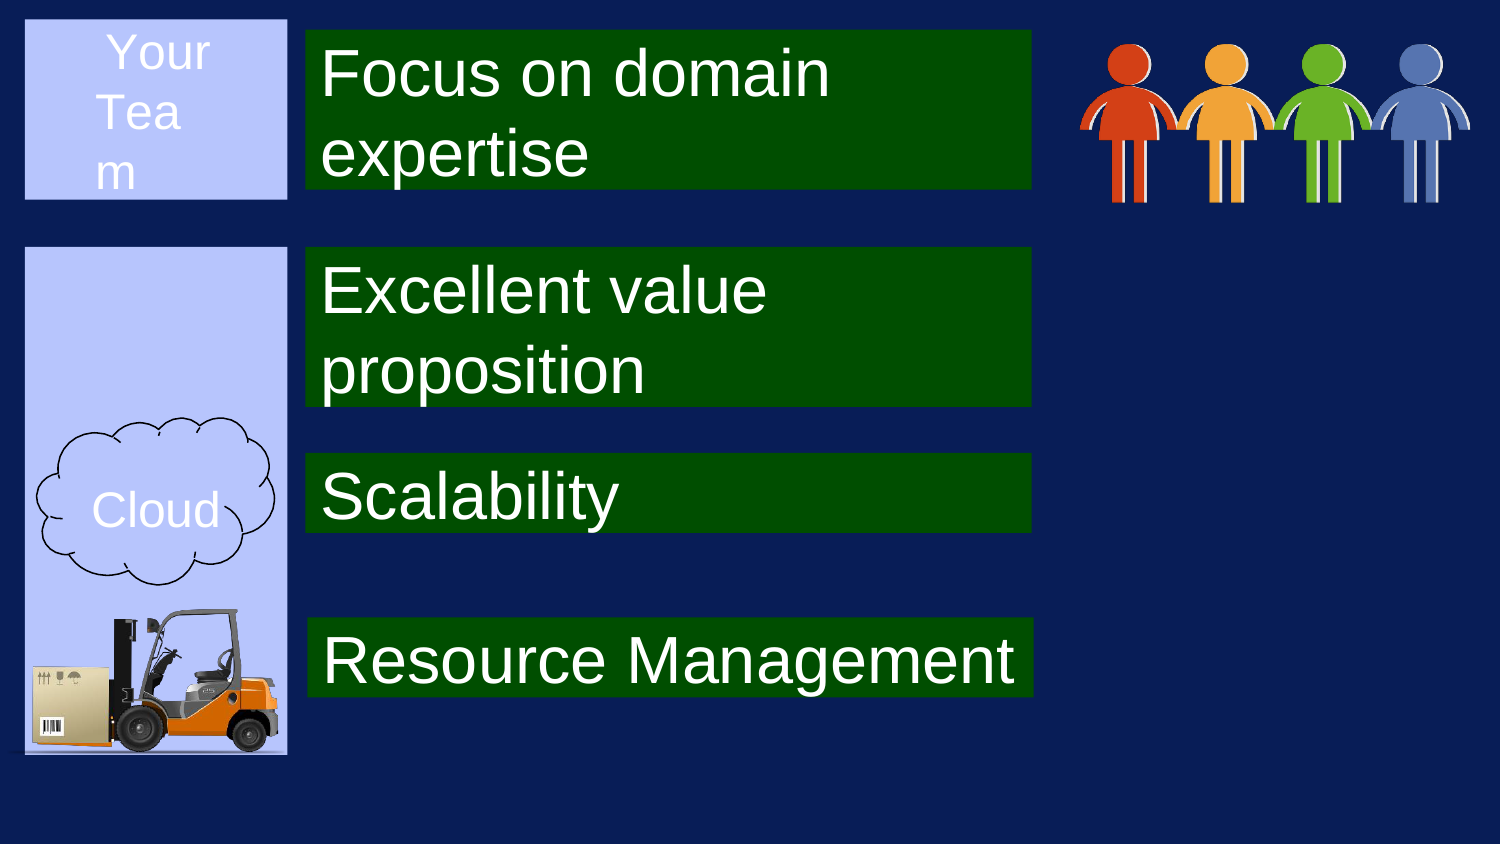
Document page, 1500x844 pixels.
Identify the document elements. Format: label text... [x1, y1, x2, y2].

text_box [1079, 25, 1471, 221]
text_box [36, 418, 275, 585]
text_box [5, 609, 287, 756]
text_box [24, 246, 288, 755]
text_box Resource Management [307, 617, 1034, 698]
text_box Your Team [24, 19, 288, 200]
text_box [224, 506, 243, 532]
text_box Excellent value proposition [305, 246, 1032, 407]
text_box Scalability [305, 452, 1032, 533]
title Focus on domain expertise [305, 29, 1032, 190]
